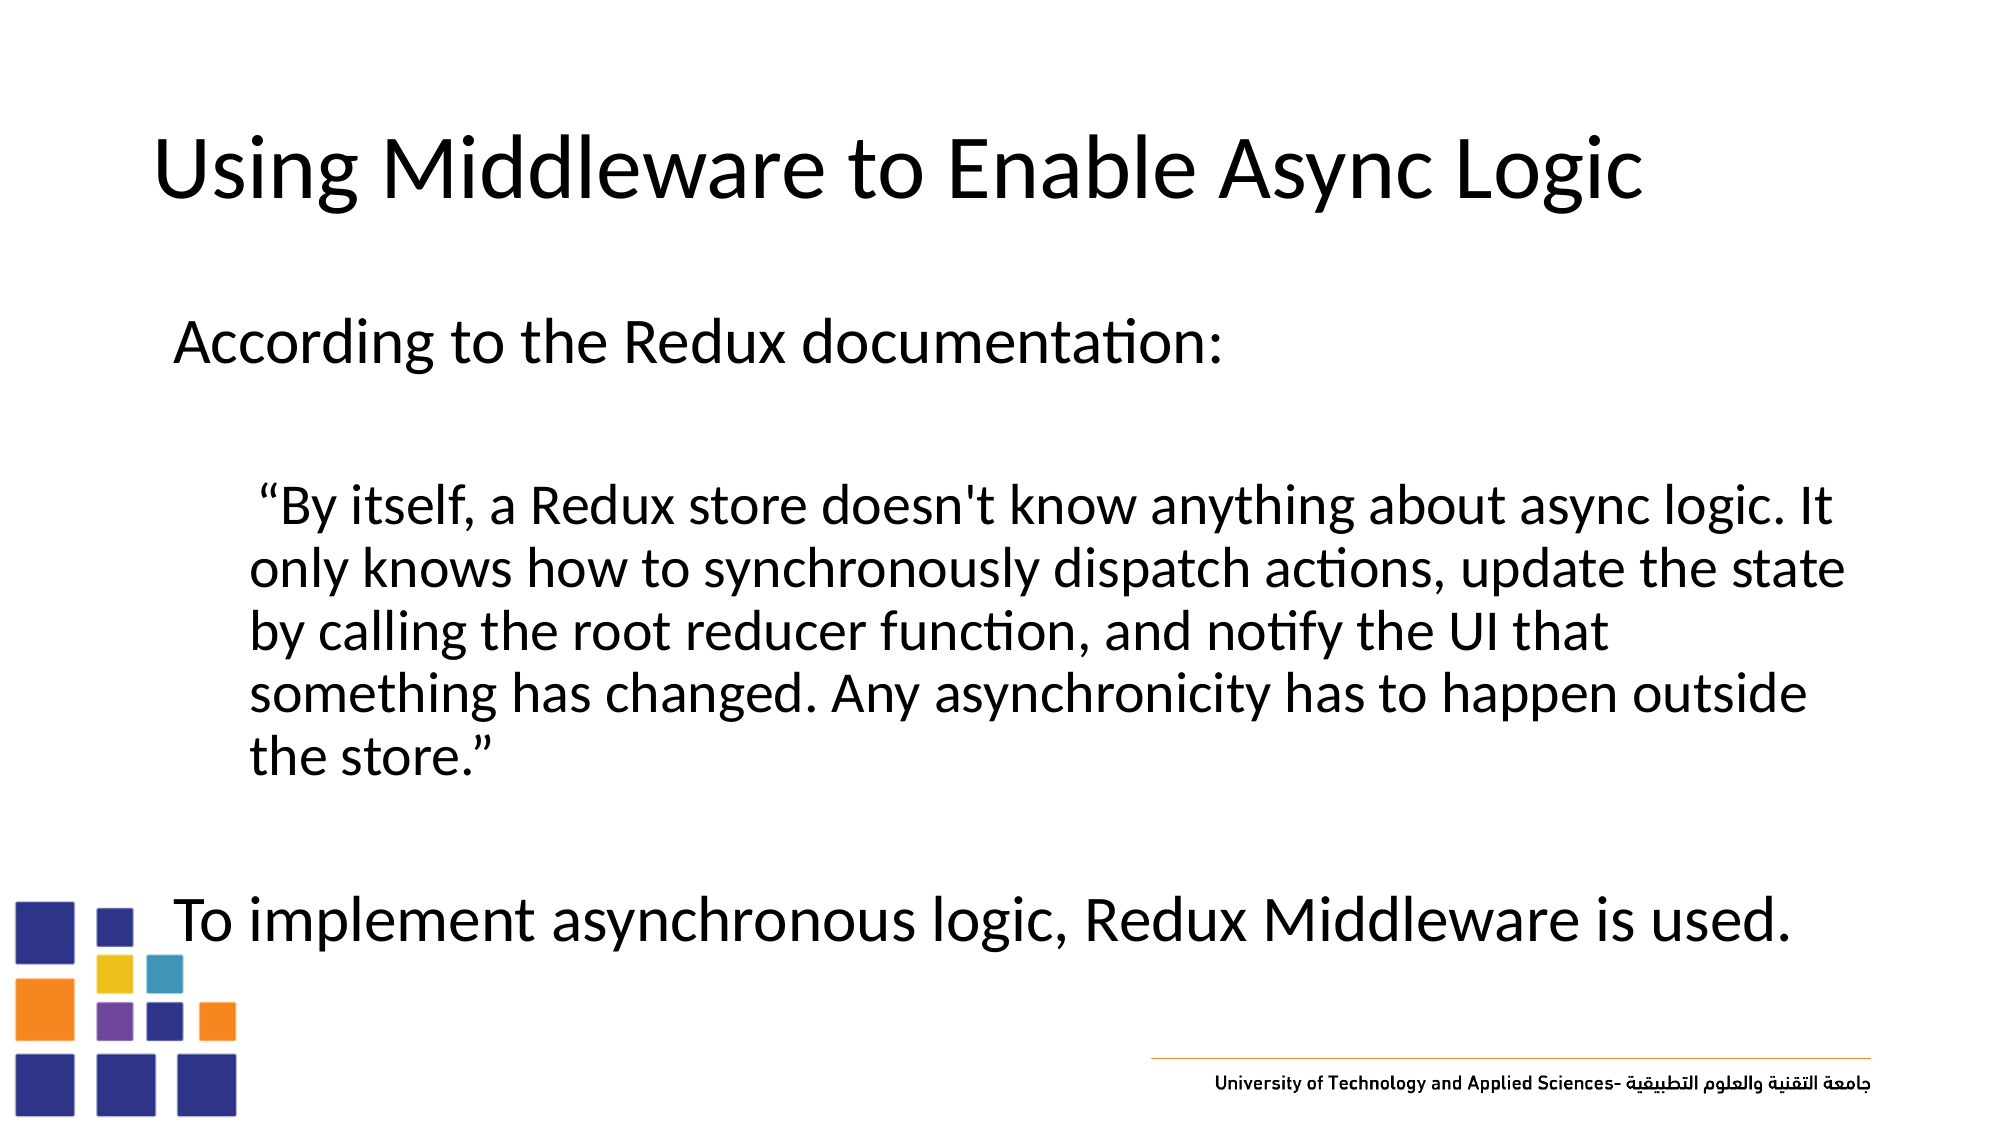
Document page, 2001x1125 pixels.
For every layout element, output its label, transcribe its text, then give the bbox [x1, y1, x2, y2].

picture [1151, 1058, 1871, 1098]
picture [0, 883, 259, 1125]
list According to the Redux documentation: “By itself, a Redux store doesn't know anything about async logic. It only knows how to synchronously dispatch actions, update the state by calling the root reducer function, and notify the UI that something has changed. Any asynchronicity has to happen outside the store.” To implement asynchronous logic, Redux Middleware is used. [137, 299, 1863, 1014]
title Using Middleware to Enable Async Logic [137, 59, 1863, 278]
